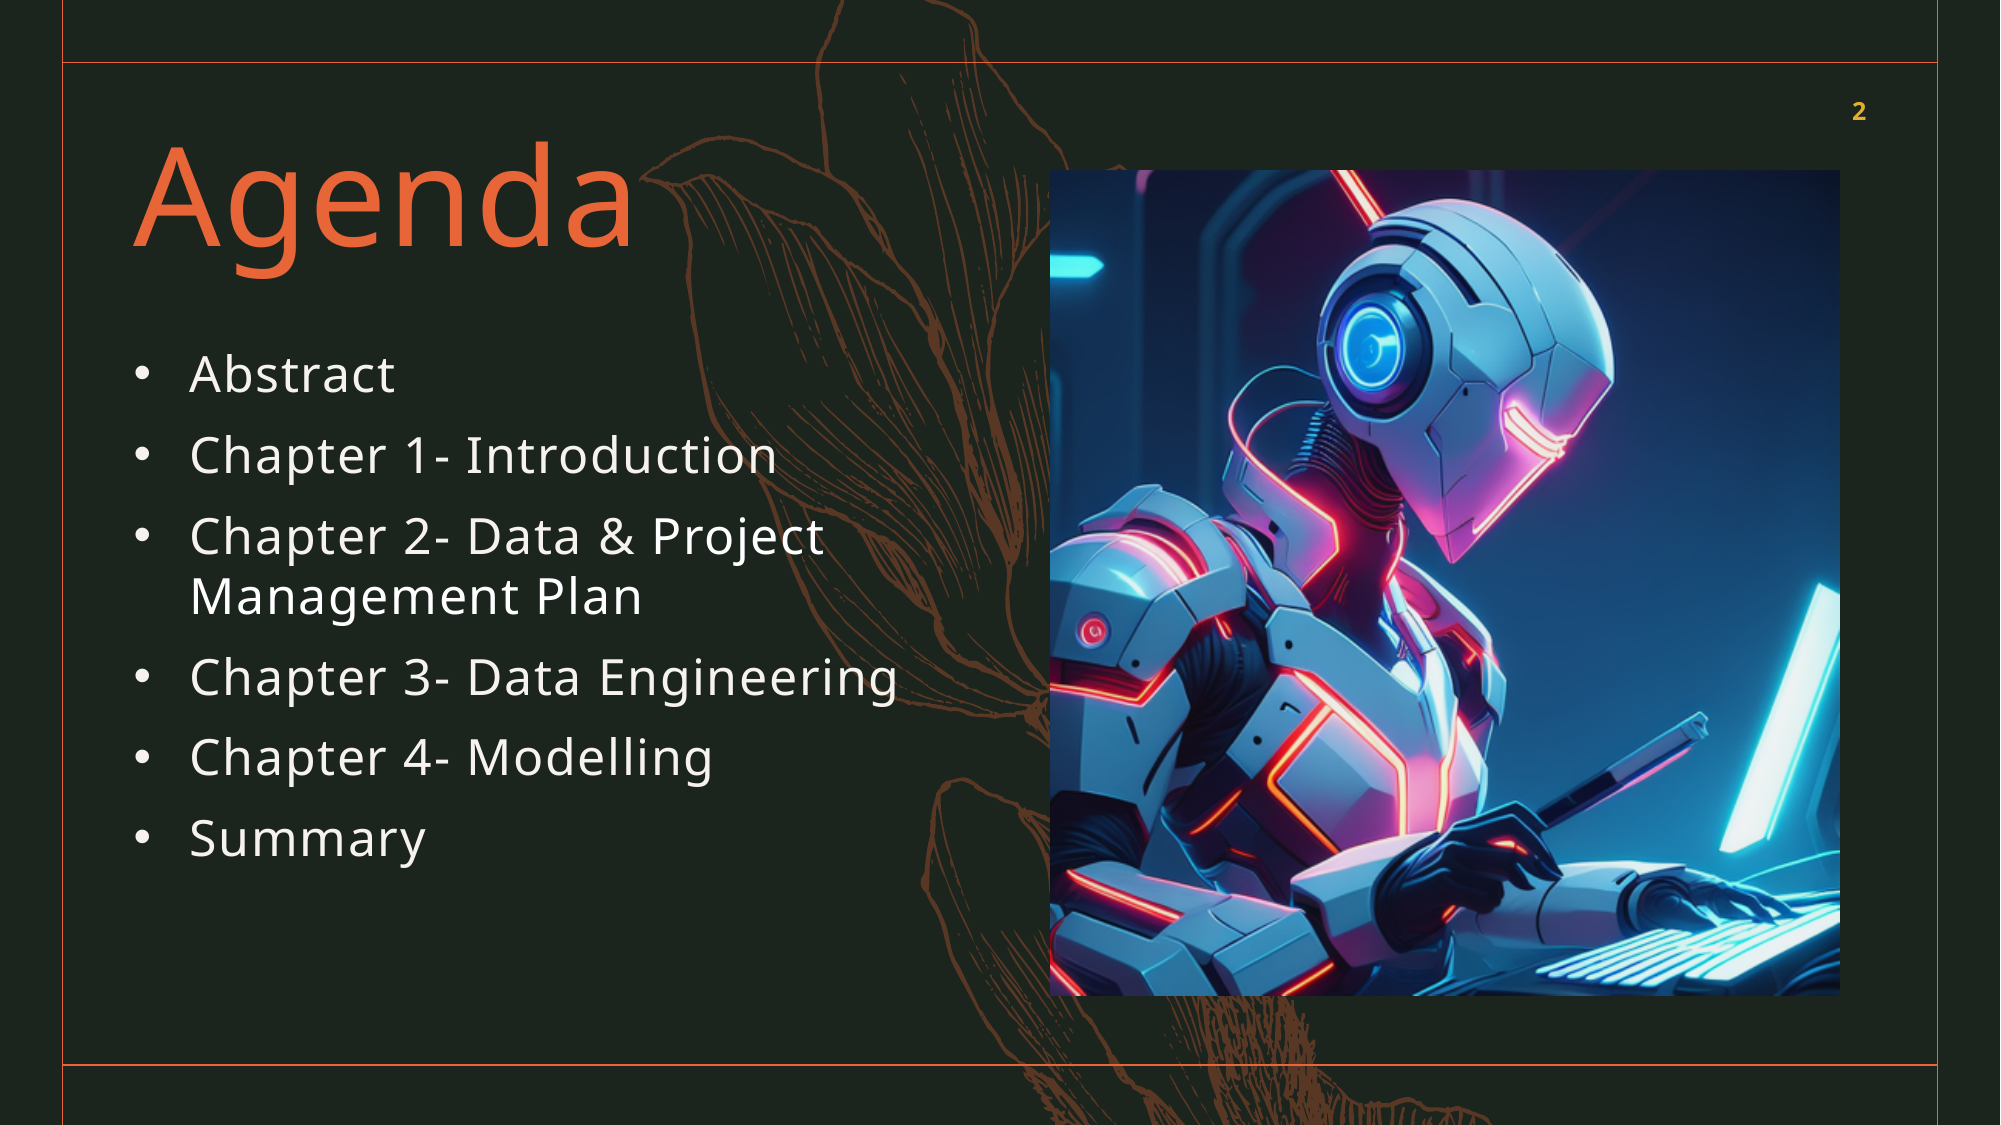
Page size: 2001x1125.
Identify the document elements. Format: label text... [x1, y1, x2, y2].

picture [1049, 170, 1840, 996]
list Abstract Chapter 1- Introduction Chapter 2- Data & Project Management Plan Chapter 3- Data Engineering Chapter 4- Modelling Summary [118, 244, 977, 965]
title Agenda [118, 62, 762, 244]
slide_number 2 [1237, 82, 1882, 143]
